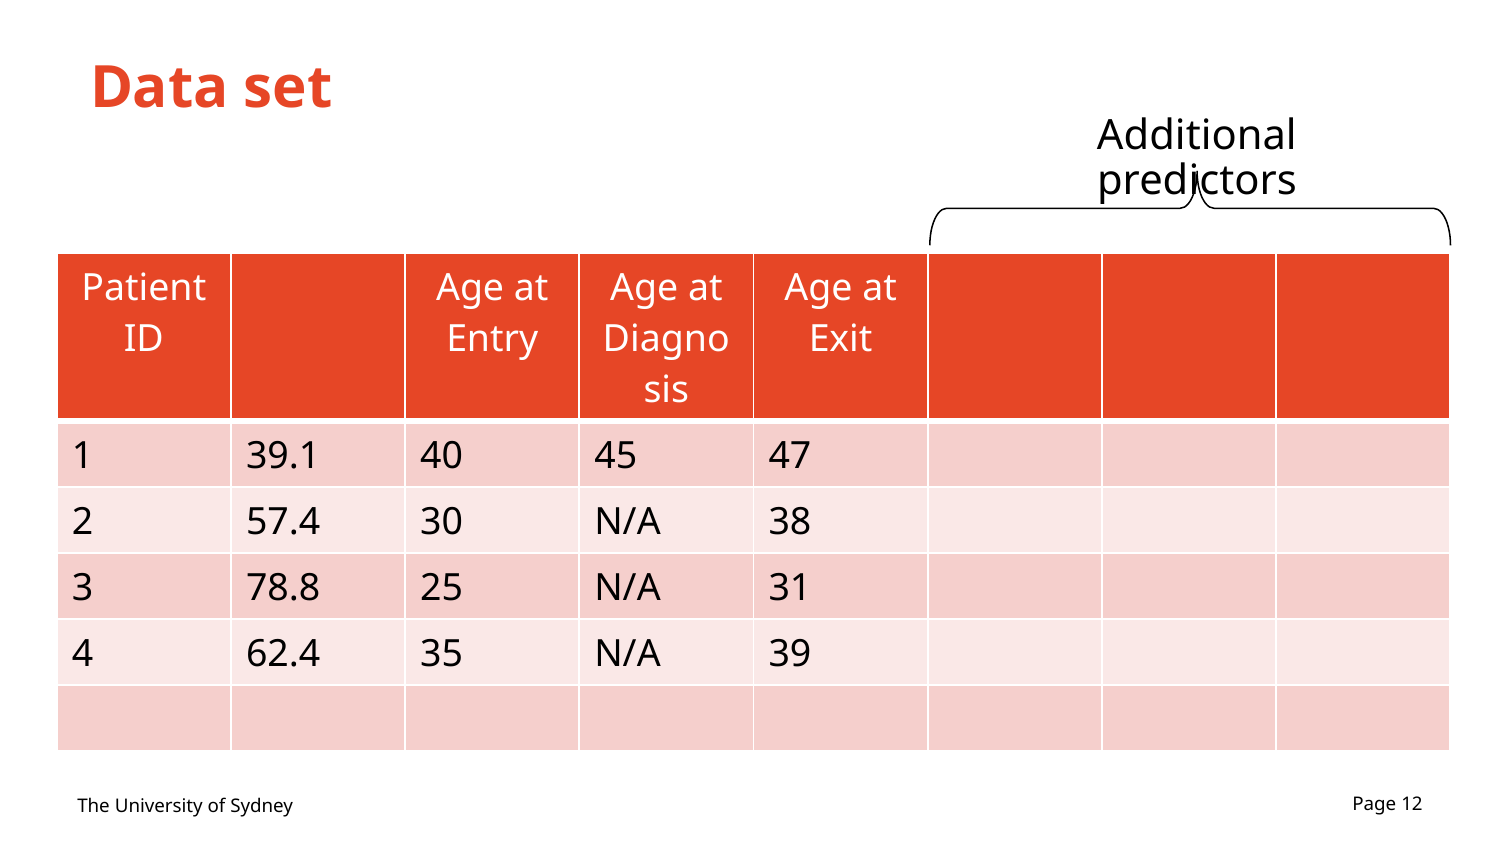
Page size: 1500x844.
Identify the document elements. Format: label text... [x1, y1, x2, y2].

text_box Additional predictors [989, 155, 1405, 181]
title Data set [75, 14, 1425, 155]
text_box [929, 170, 1452, 246]
